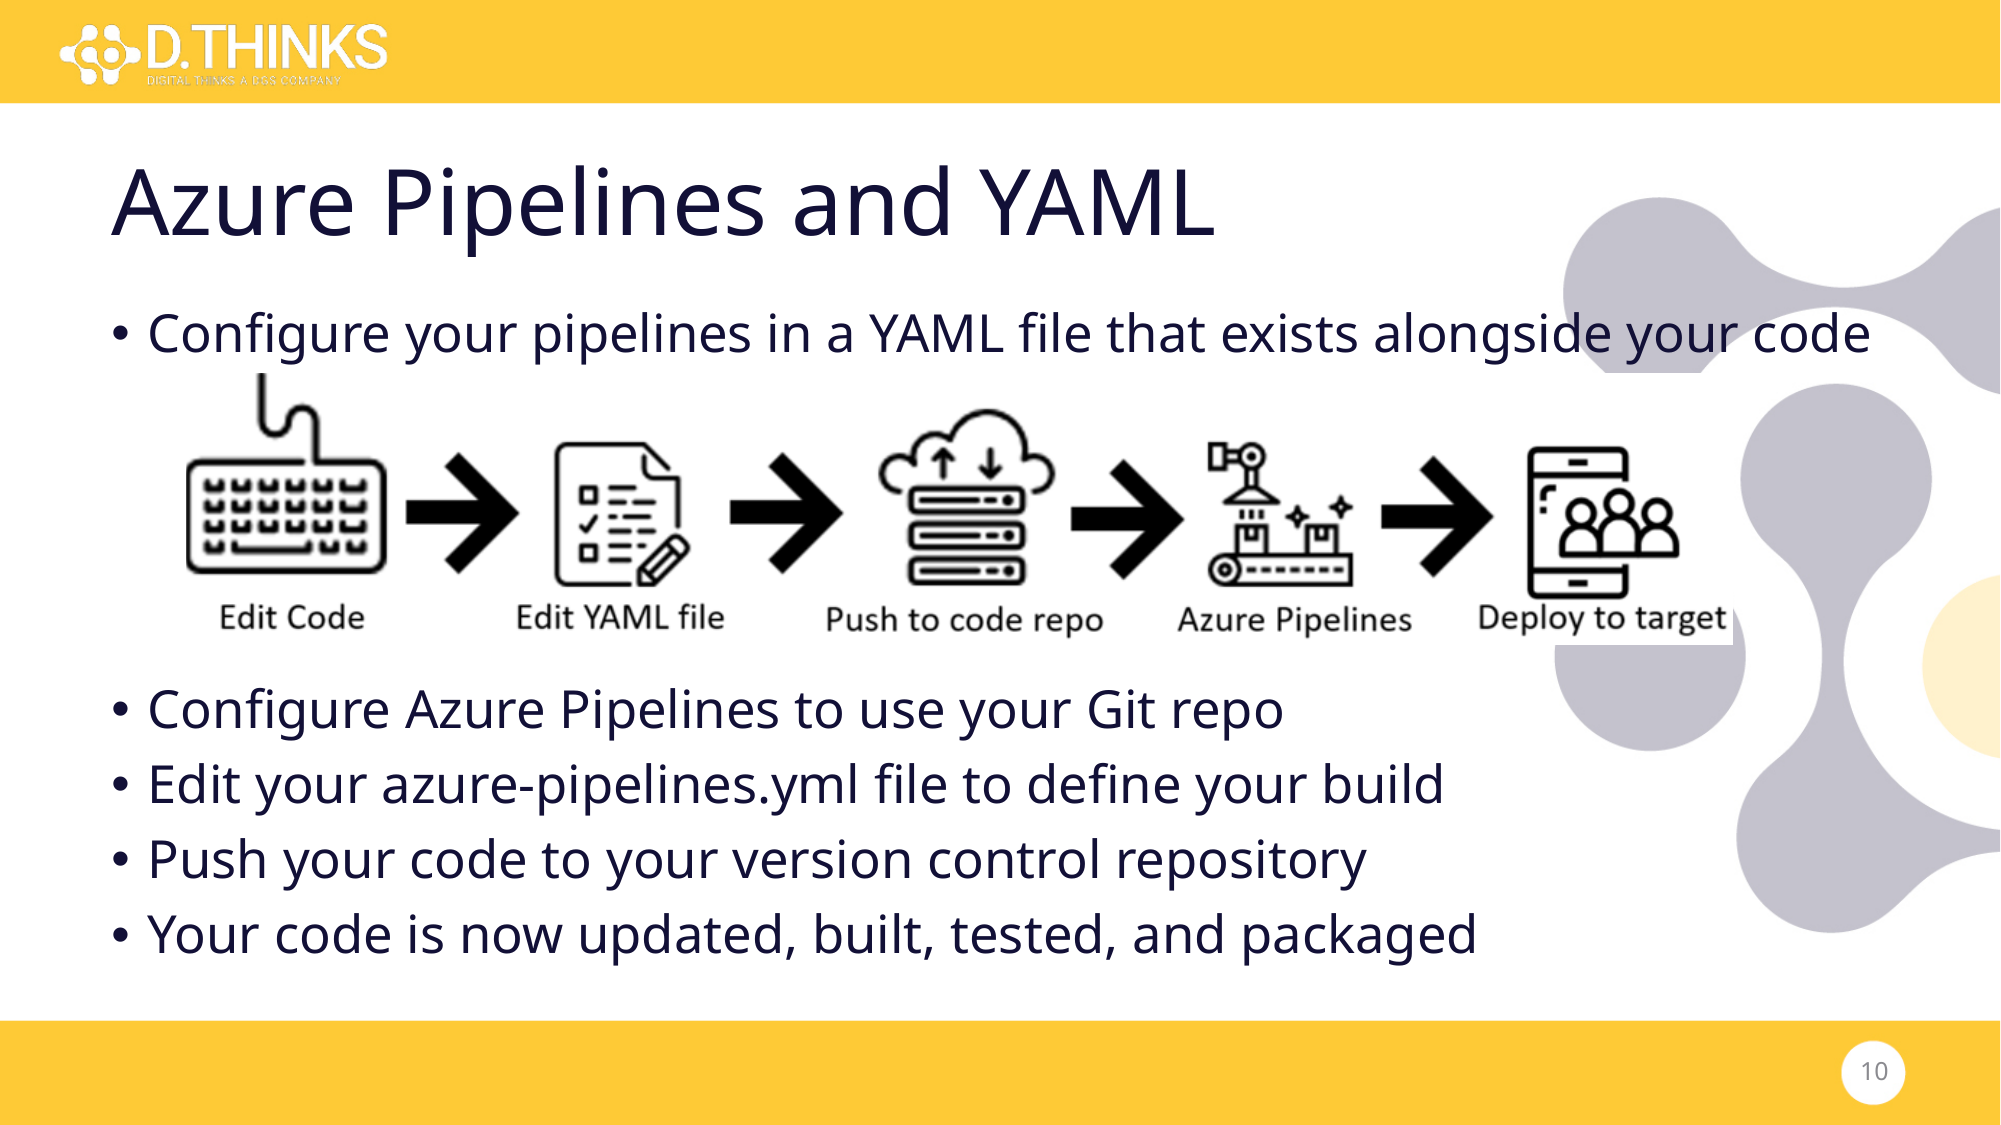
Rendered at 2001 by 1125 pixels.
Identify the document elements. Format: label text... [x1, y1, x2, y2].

picture [0, 0, 2001, 1125]
list Configure your pipelines in a YAML file that exists alongside your code Configure Azure Pipelines to use your Git repo Edit your azure-pipelines.yml file to define your build Push your code to your version control repository Your code is now updated, built, tested, and packaged [96, 299, 1904, 991]
slide_number 10 [1408, 1042, 1904, 1103]
title Azure Pipelines and YAML [96, 134, 1904, 278]
